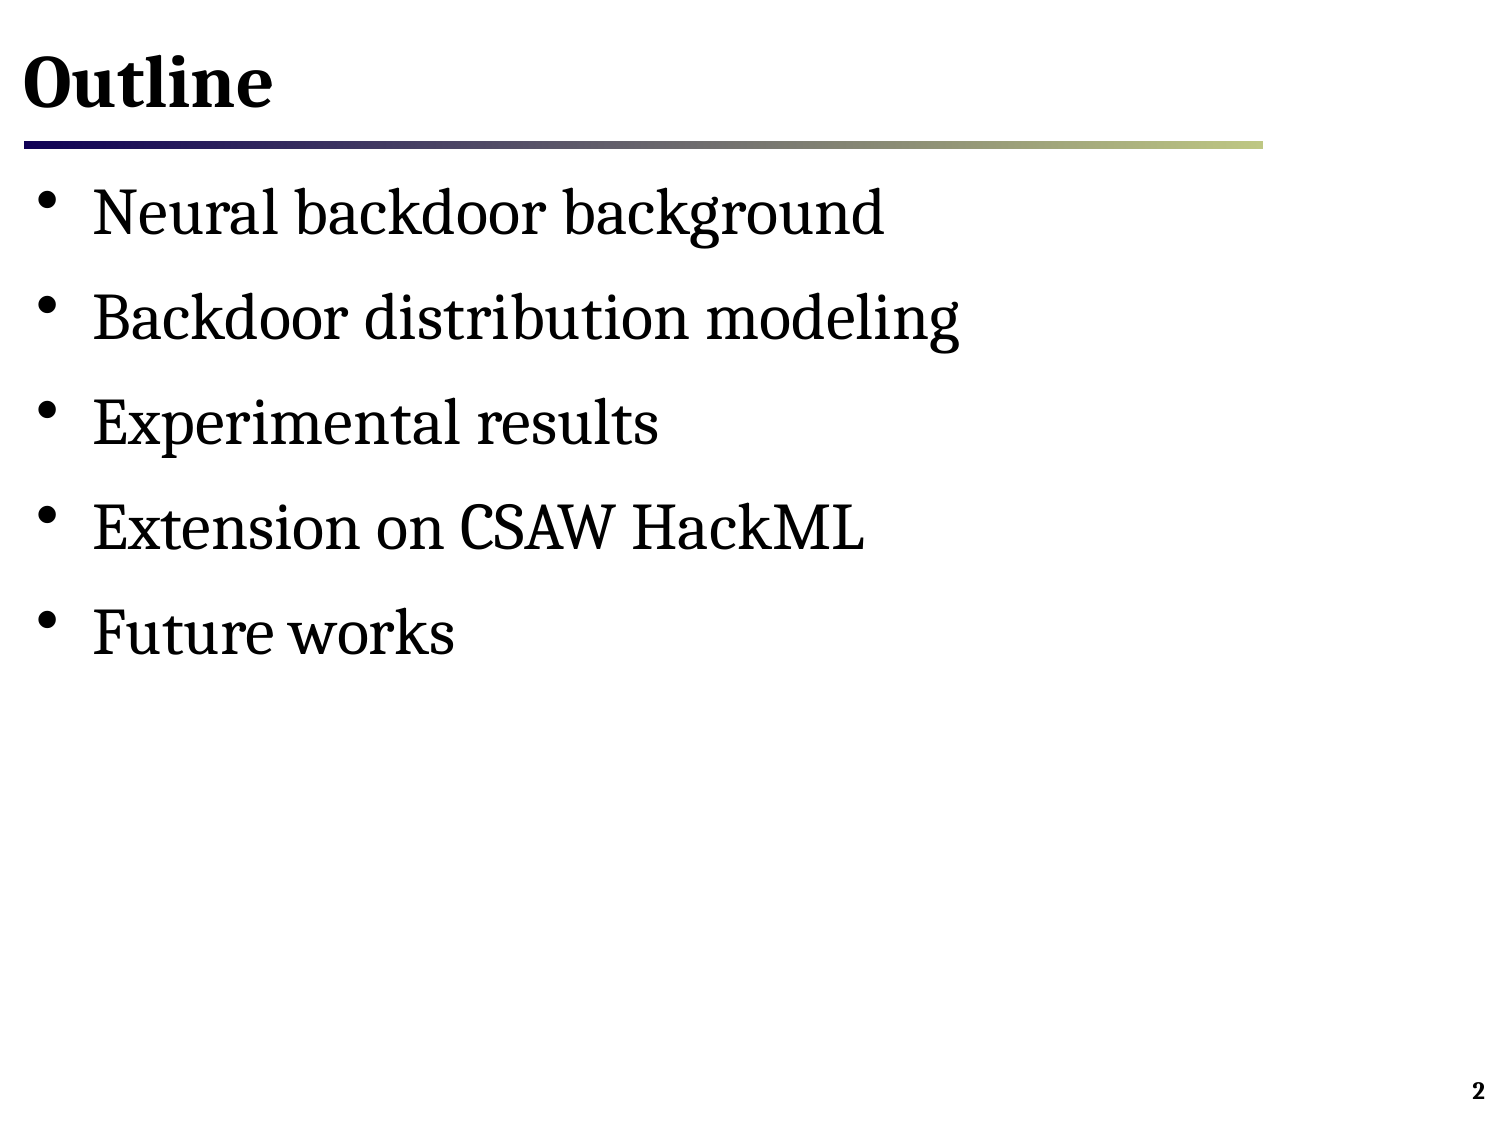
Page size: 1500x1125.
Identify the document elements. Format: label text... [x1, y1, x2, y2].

text_box Neural backdoor background Backdoor distribution modeling Experimental results Extension on CSAW HackML Future works [21, 160, 1414, 1107]
text_box [14, 159, 1393, 1087]
title Outline [8, 30, 1277, 125]
